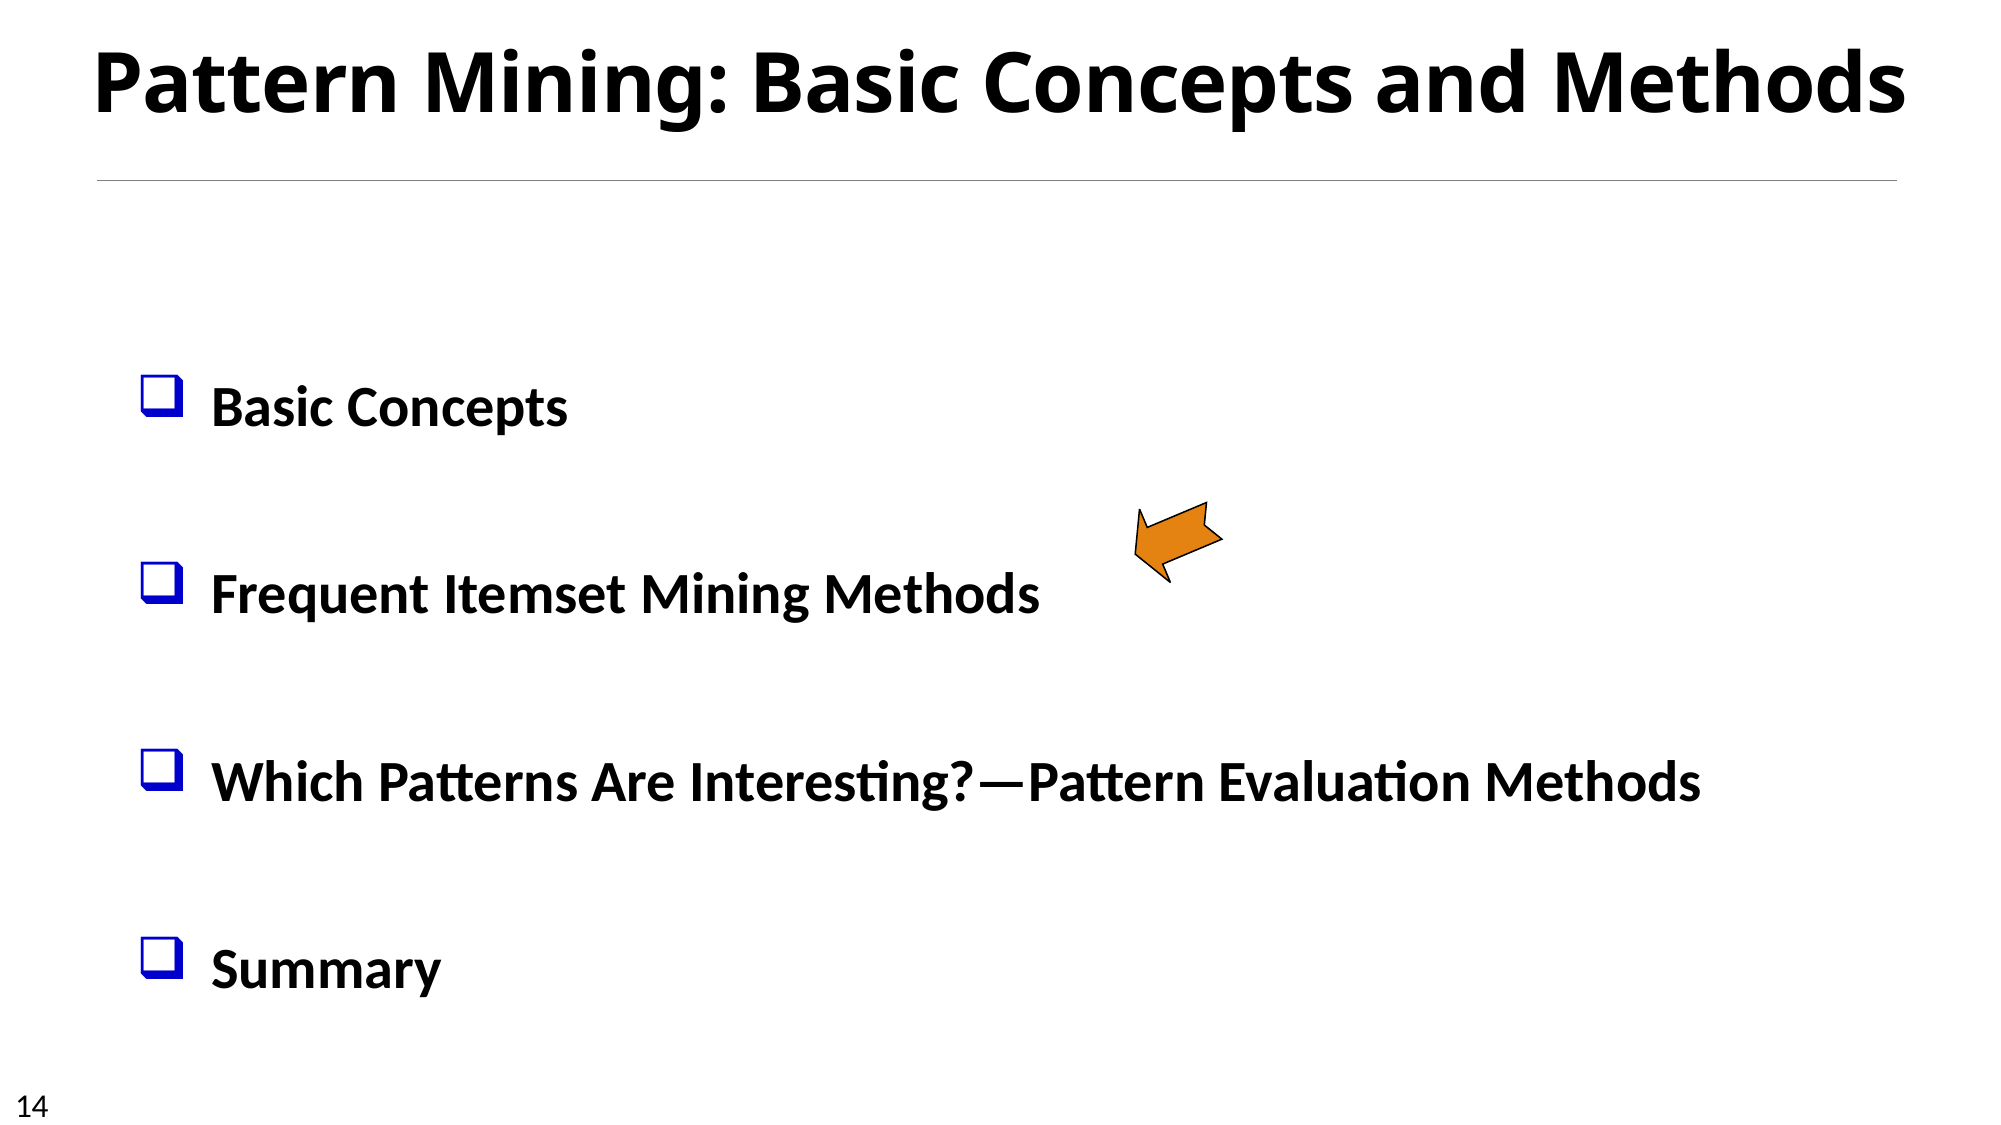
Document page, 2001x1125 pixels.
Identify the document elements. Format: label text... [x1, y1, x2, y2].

text_box [1135, 502, 1222, 583]
title Pattern Mining: Basic Concepts and Methods [0, 0, 2000, 175]
list Basic Concepts Frequent Itemset Mining Methods Which Patterns Are Interesting?—Pattern Evaluation Methods Summary [120, 255, 1879, 1017]
